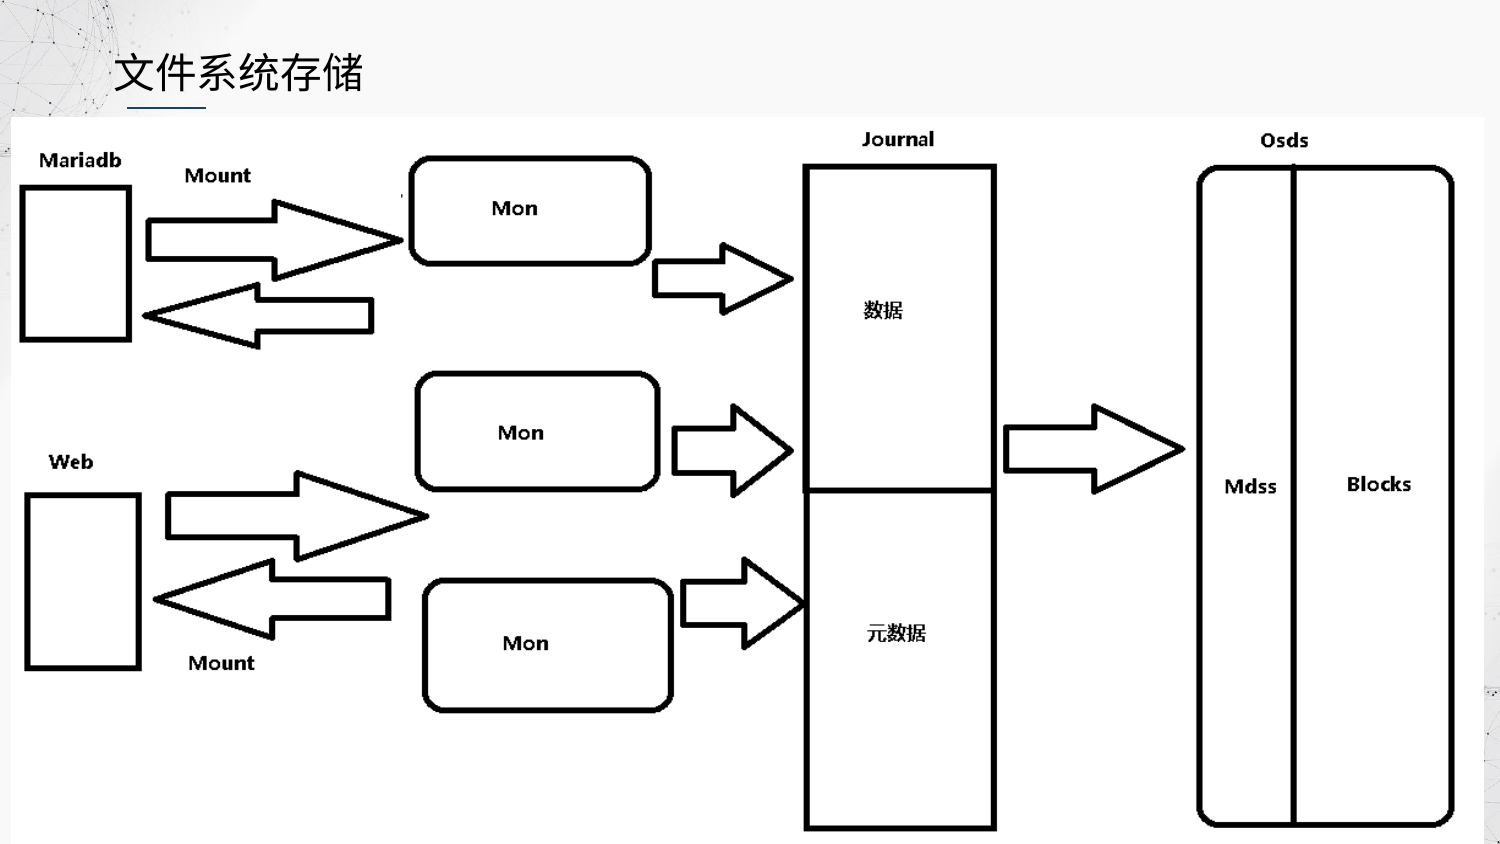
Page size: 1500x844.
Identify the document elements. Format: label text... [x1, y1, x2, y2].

picture [0, 0, 1500, 844]
text_box 文件系统存储 [102, 40, 474, 103]
